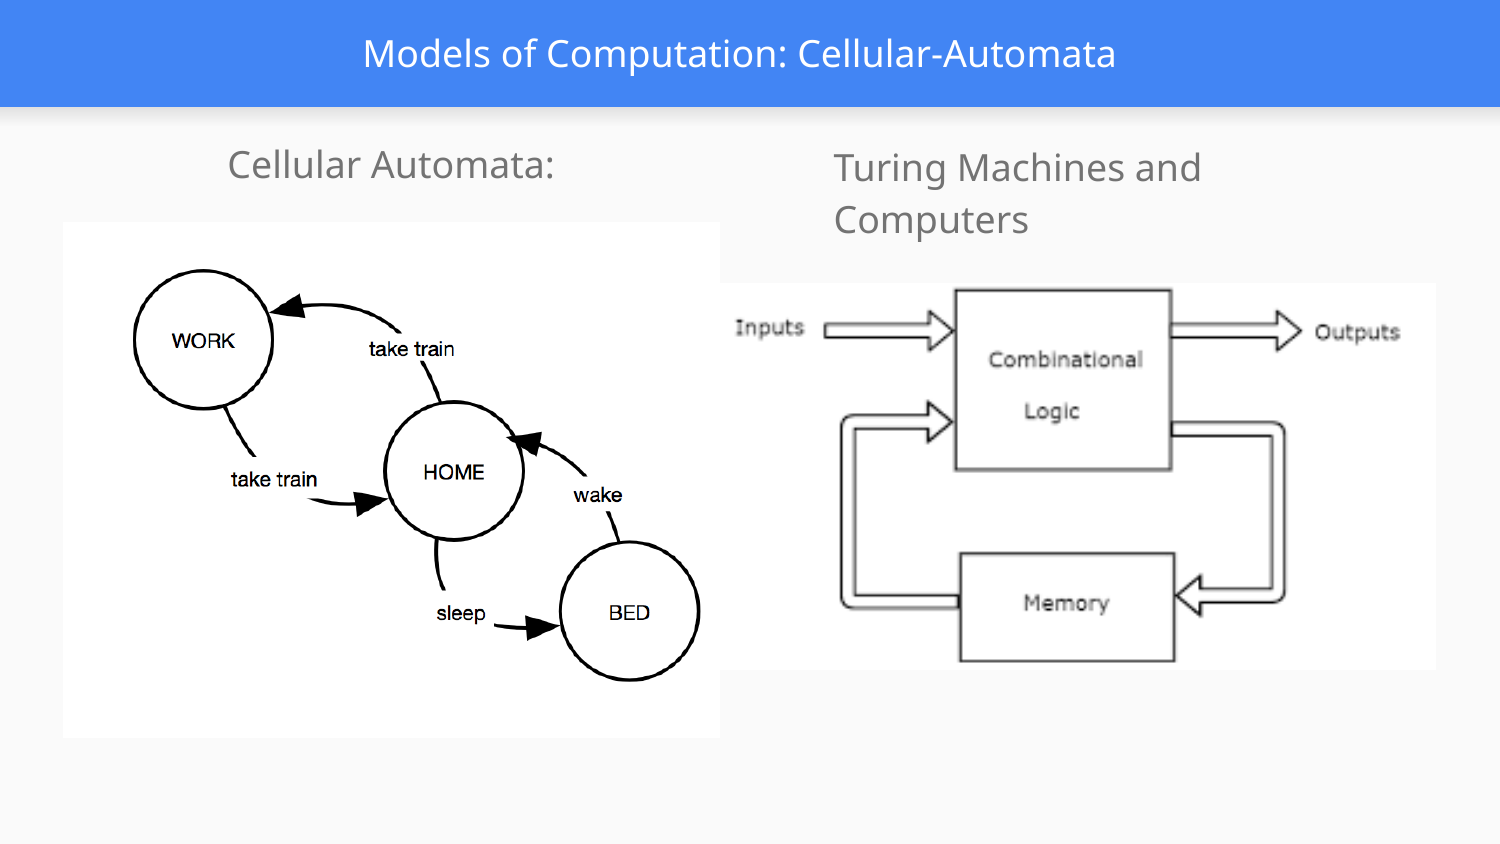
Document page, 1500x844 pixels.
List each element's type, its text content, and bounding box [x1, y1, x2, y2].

list Turing Machines and Computers [818, 122, 1401, 207]
picture [63, 221, 1437, 738]
title Models of Computation: Cellular-Automata [16, 2, 1464, 102]
list Cellular Automata: [100, 119, 683, 205]
